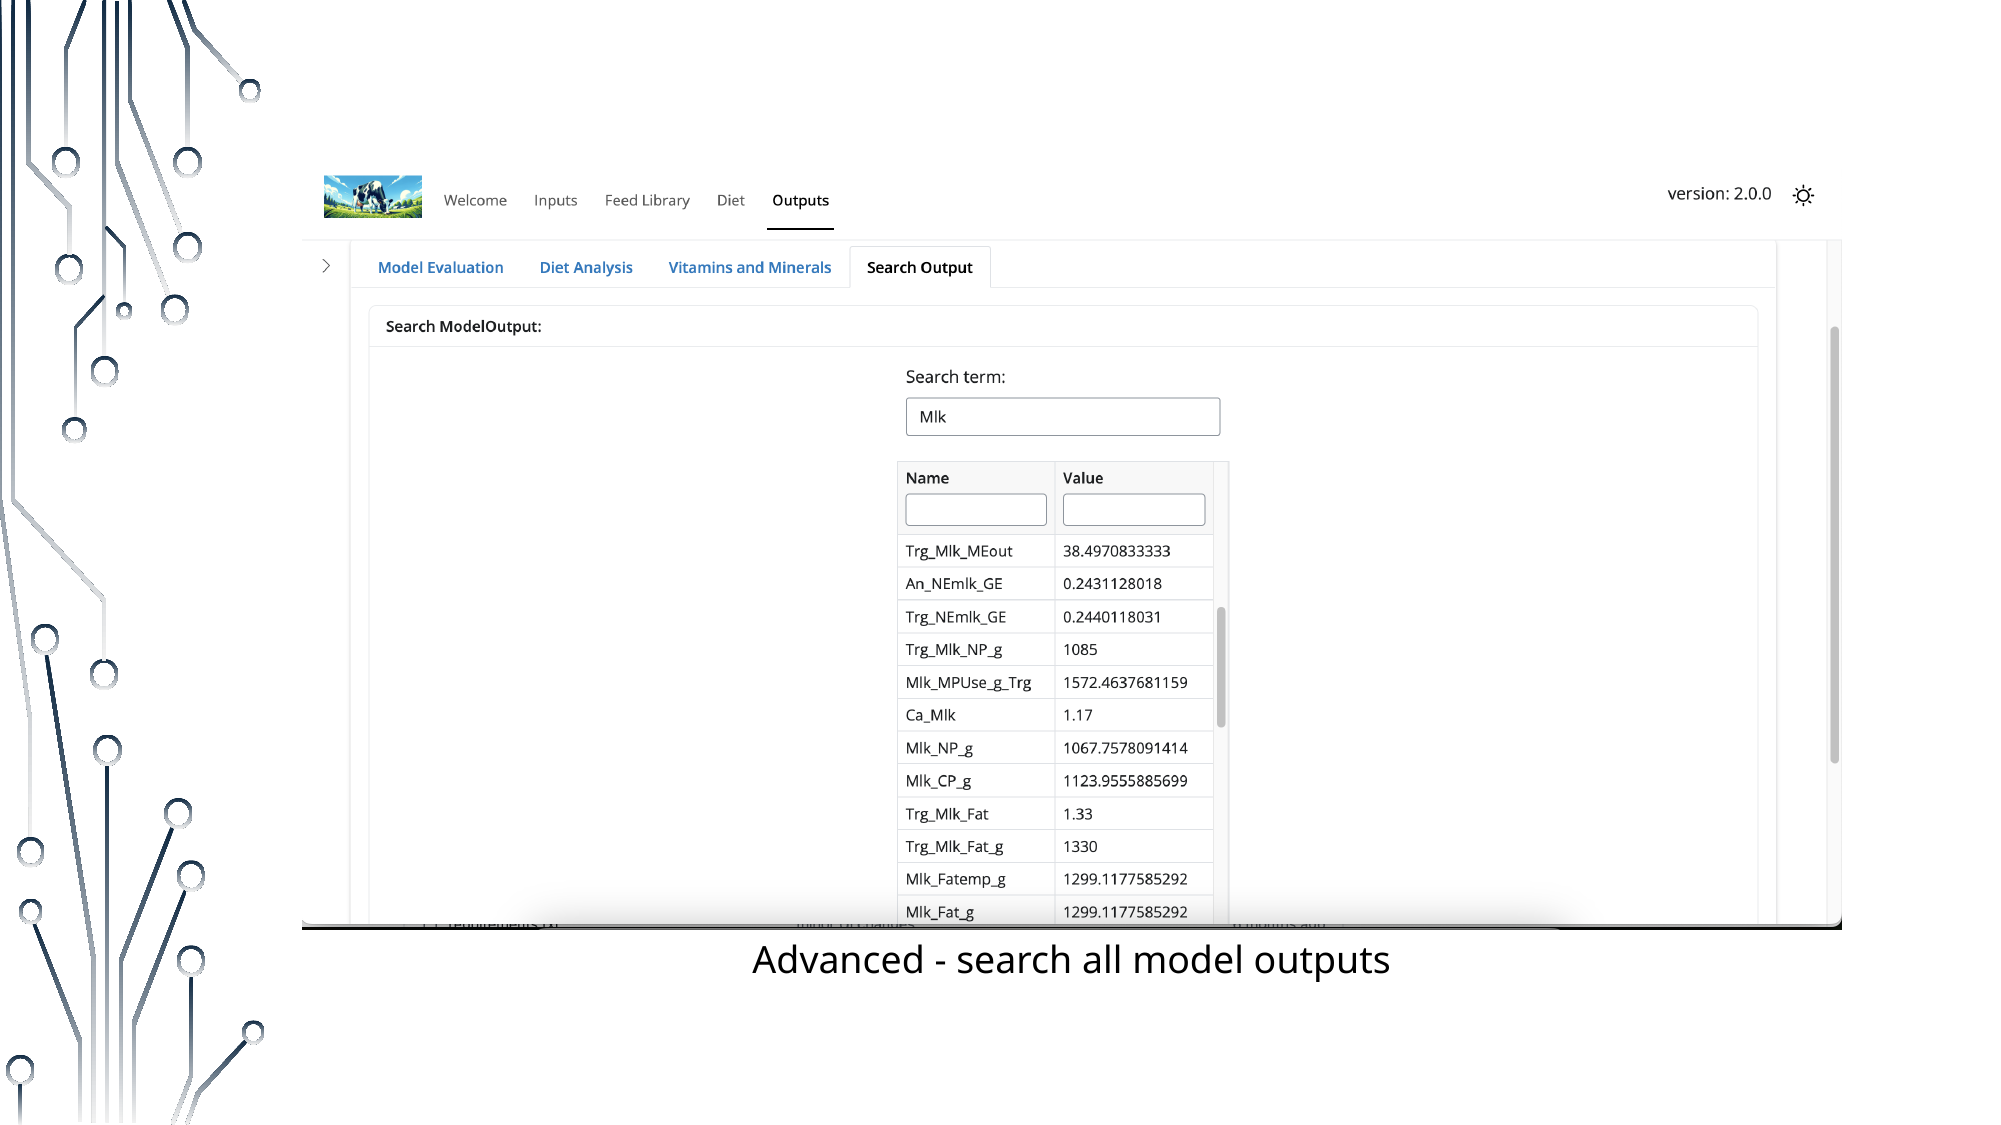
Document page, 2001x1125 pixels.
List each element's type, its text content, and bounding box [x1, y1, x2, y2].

text_box Advanced - search all model outputs [283, 929, 1861, 1013]
picture [301, 166, 1843, 930]
